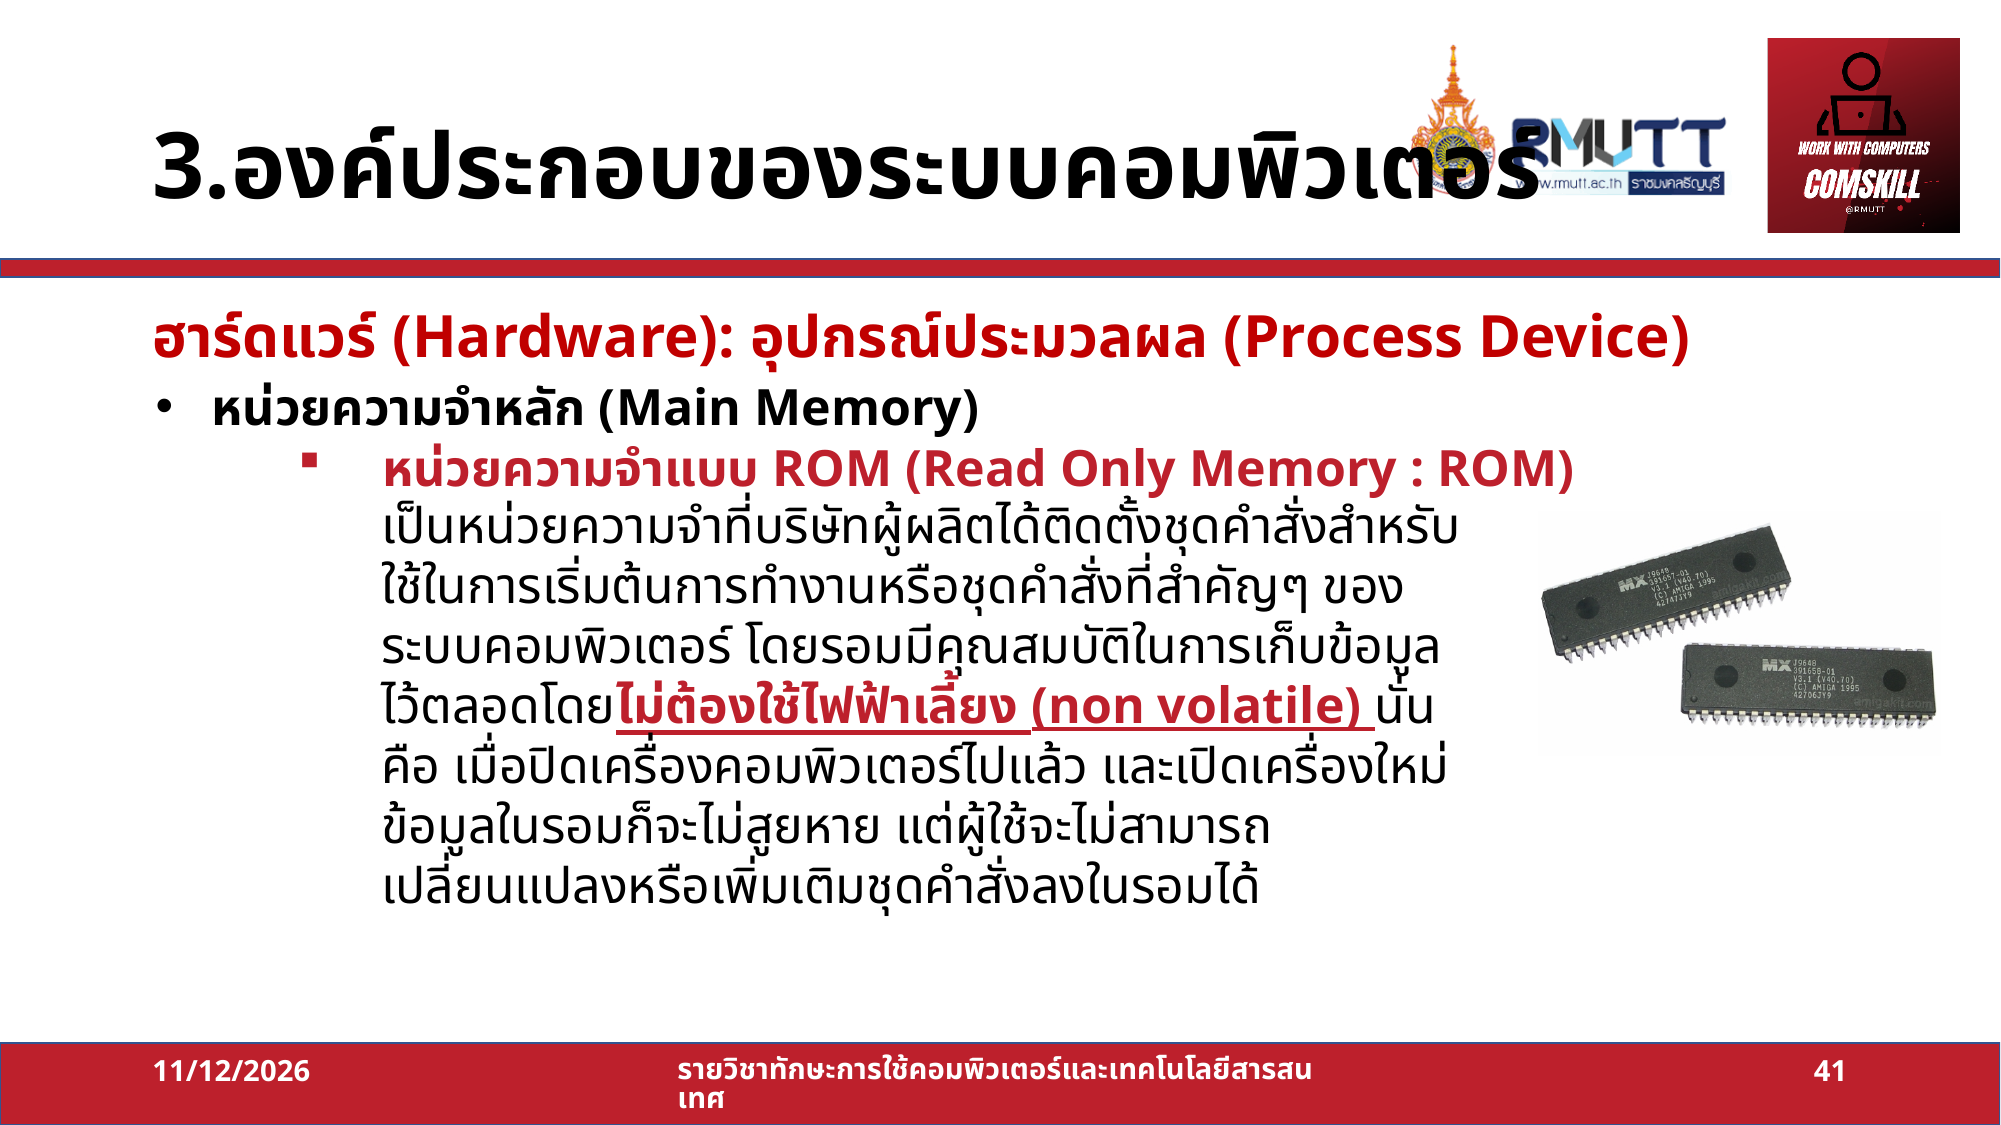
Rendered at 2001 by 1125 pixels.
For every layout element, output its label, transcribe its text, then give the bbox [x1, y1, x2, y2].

text_box หน่วยความจำหลัก (Main Memory) [140, 368, 1273, 503]
text_box หน่วยความจำแบบ ROM (Read Only Memory : ROM) [208, 429, 1887, 505]
list ฮาร์ดแวร์ (Hardware): อุปกรณ์ประมวลผล (Process Device) [137, 299, 1937, 1014]
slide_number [137, 1042, 588, 1103]
title 3.องค์ประกอบของระบบคอมพิวเตอร์ [137, 59, 1863, 278]
slide_number 41 [1412, 1042, 1863, 1103]
footer รายวิชาทักษะการใช้คอมพิวเตอร์และเทคโนโลยีสารสนเทศ [662, 1042, 1338, 1103]
picture [1538, 511, 1941, 756]
text_box เป็นหน่วยความจำที่บริษัทผู้ผลิตได้ติดตั้งชุดคำสั่งสำหรับใช้ในการเริ่มต้นการทำงานหรือชุดคำสั่งที่สำคัญๆ ของระบบคอมพิวเตอร์ โดยรอมมีคุณสมบัติในการเก็บข้อมูลไว้ตลอดโดยไม่ต้องใช้ไฟฟ้าเลี้ยง (non volatile) นั่นคือ เมื่อปิดเครื่องคอมพิวเตอร์ไปแล้ว และเปิดเครื่องใหม่ข้อมูลในรอมก็จะไม่สูยหาย แต่ผู้ใช้จะไม่สามารถเปลี่ยนแปลงหรือเพิ่มเติมชุดคำสั่งลงในรอมได้ [366, 485, 1492, 921]
picture [1402, 38, 2001, 233]
